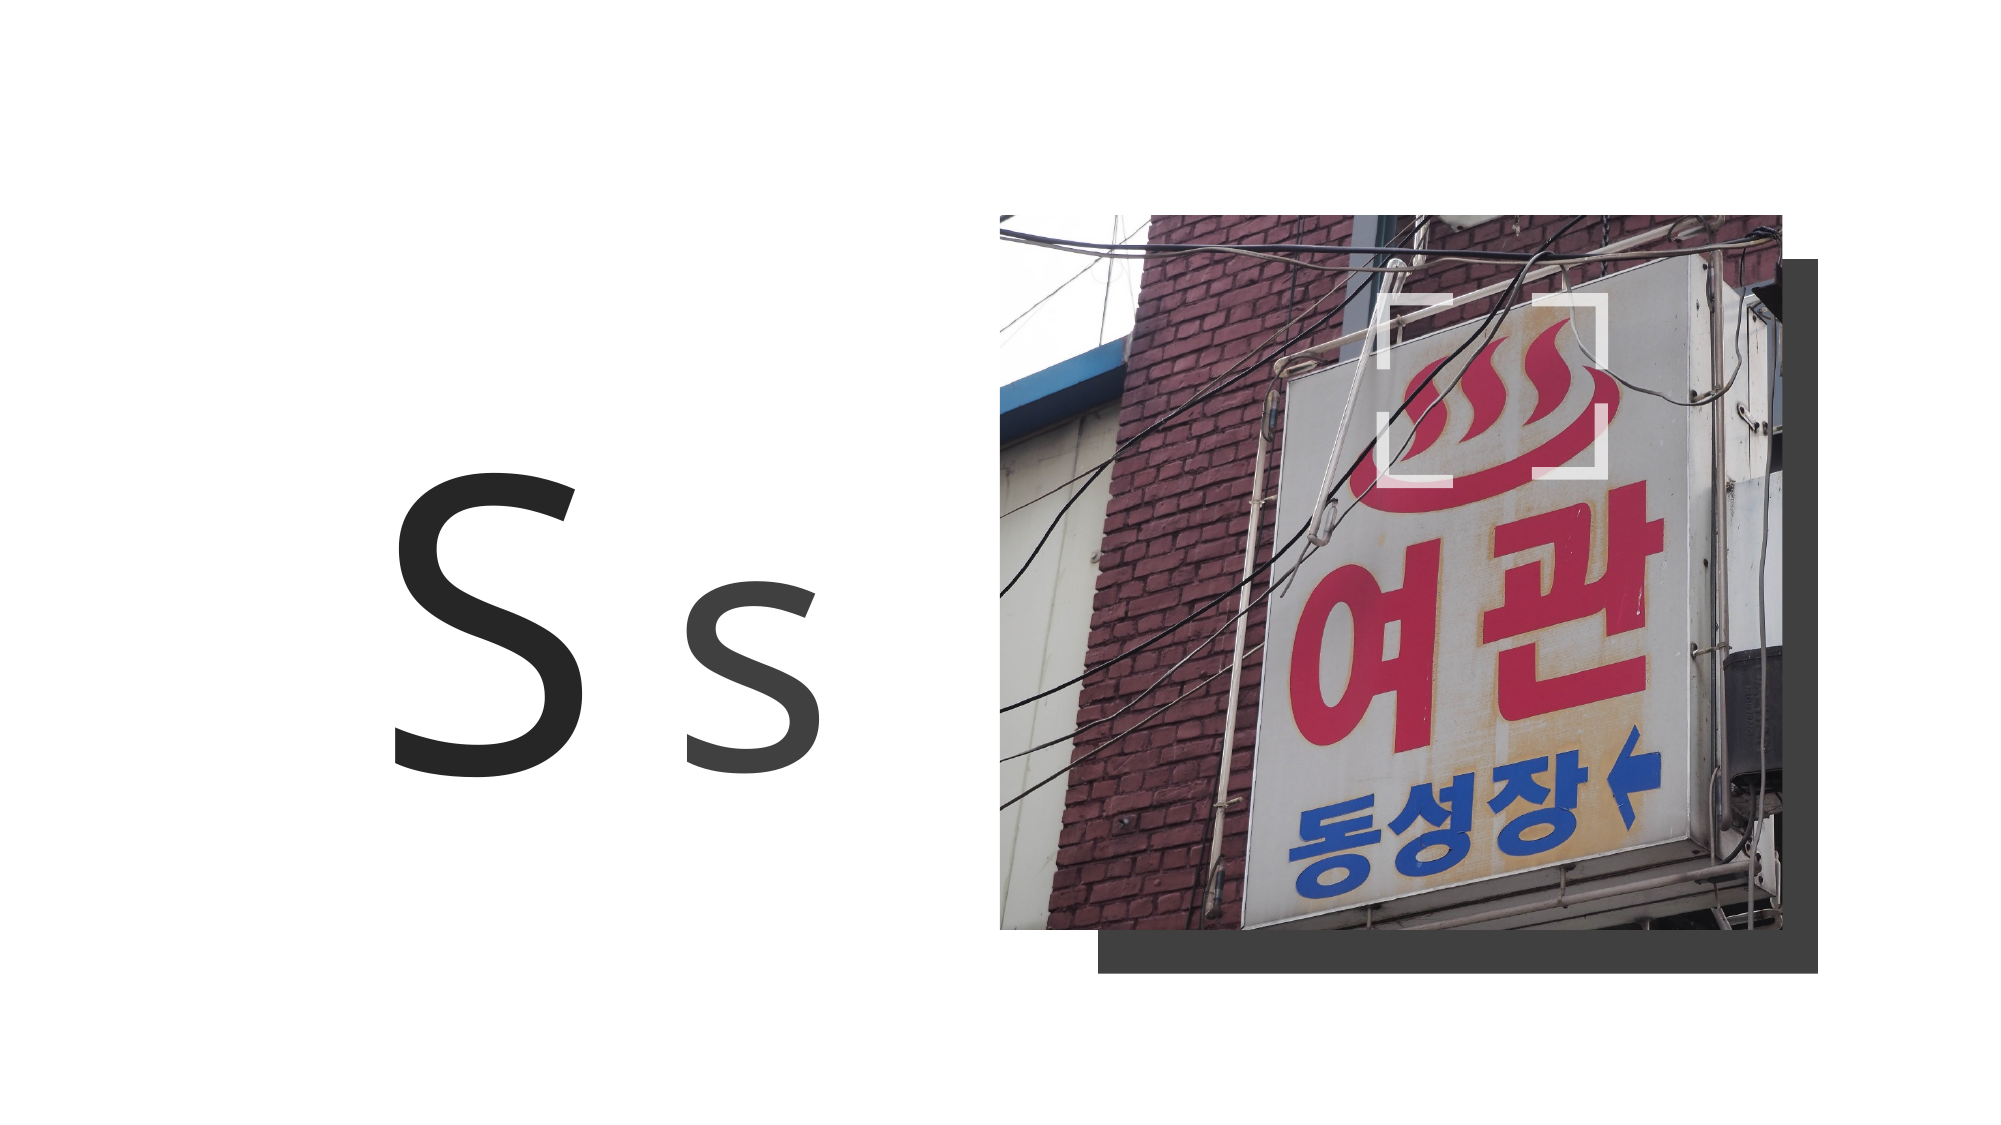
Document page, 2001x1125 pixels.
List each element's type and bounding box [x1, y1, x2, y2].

text_box [328, 351, 870, 870]
picture [999, 215, 1783, 930]
text_box [1097, 258, 1819, 975]
